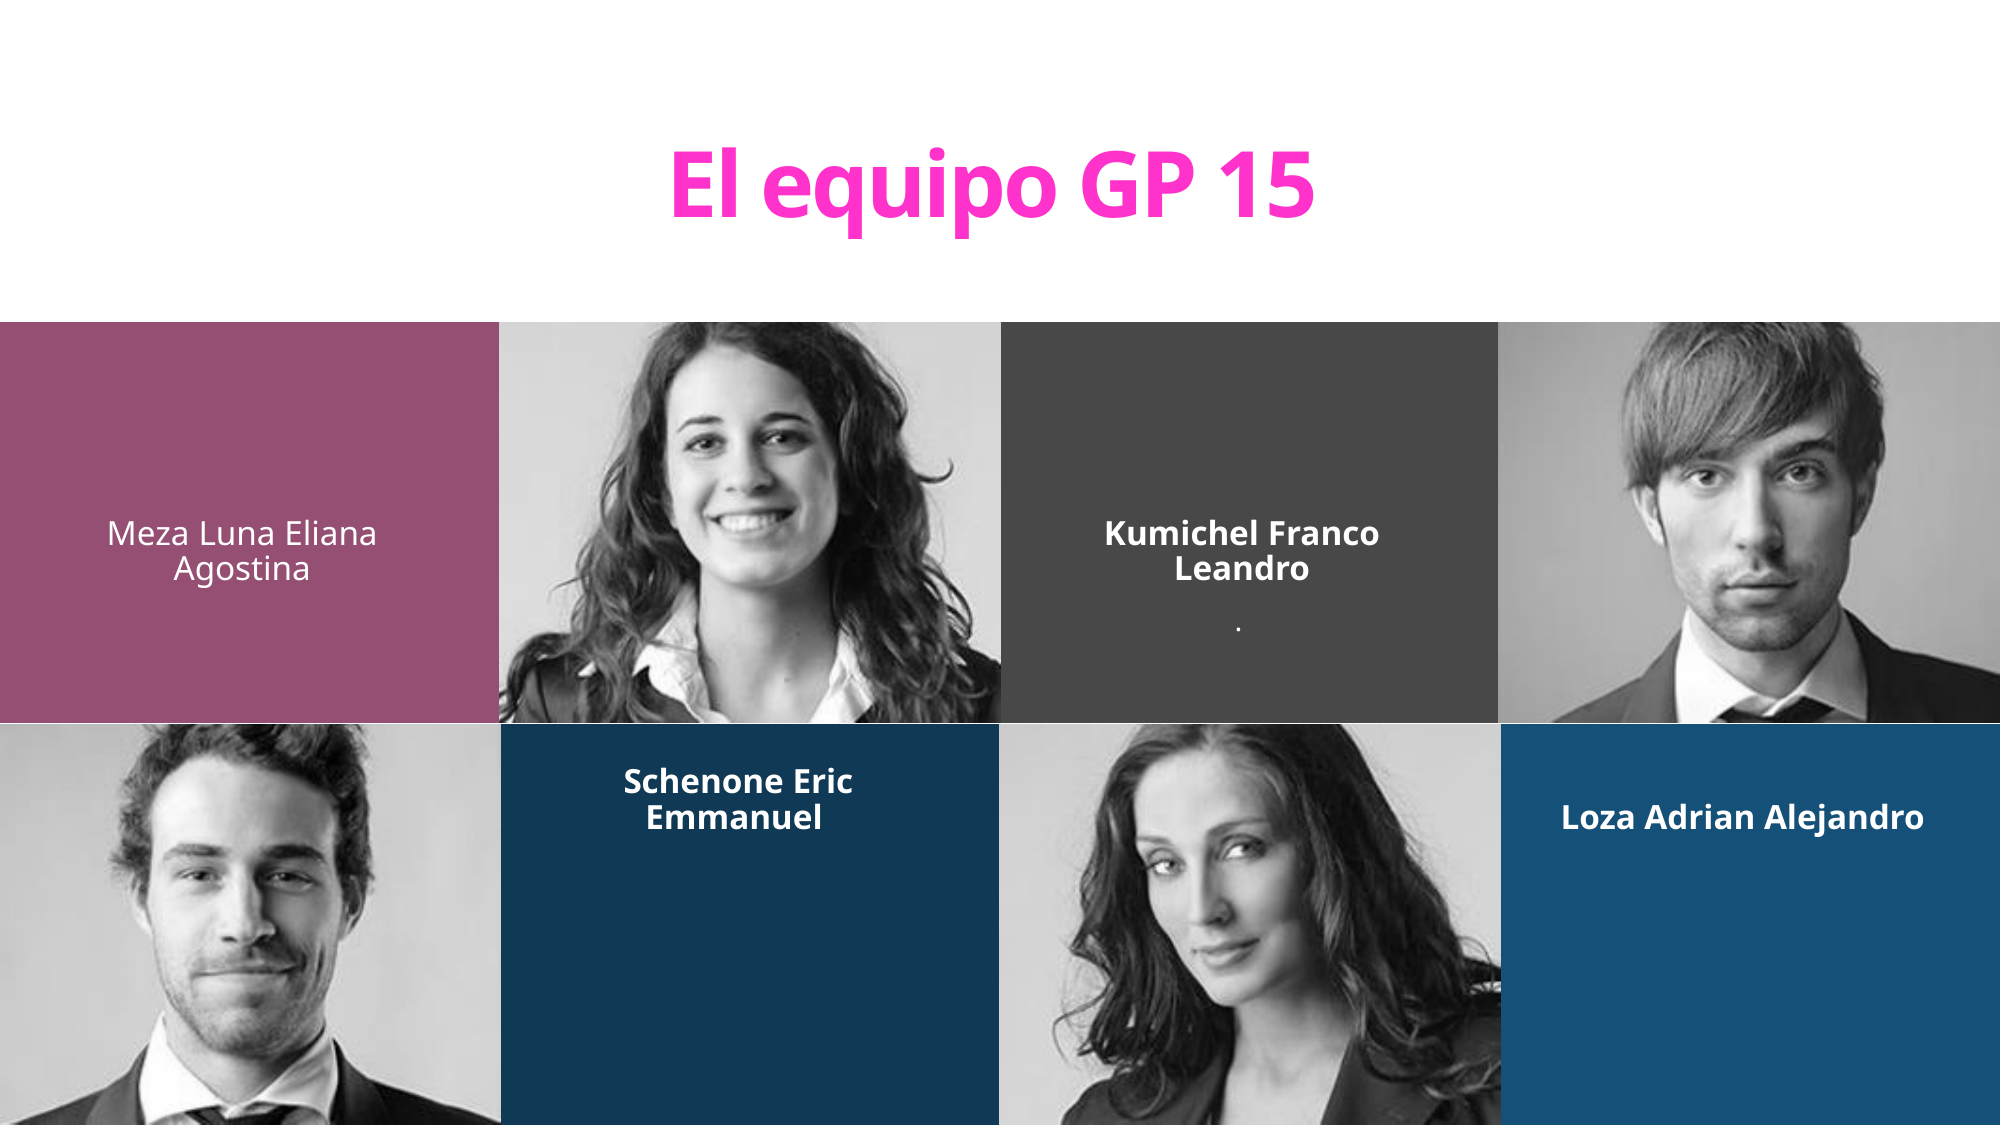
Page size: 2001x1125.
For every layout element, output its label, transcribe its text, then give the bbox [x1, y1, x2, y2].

picture [999, 724, 1501, 1125]
title El equipo GP 15 [345, 101, 1655, 276]
picture [0, 724, 501, 1125]
list Kumichel Franco Leandro [1043, 532, 1457, 596]
picture [1498, 322, 2000, 723]
picture [499, 322, 1001, 723]
list . [1043, 599, 1457, 679]
list Schenone Eric Emmanuel [539, 781, 953, 845]
list Loza Adrian Alejandro [1543, 781, 1957, 845]
list Meza Luna Eliana Agostina [43, 532, 457, 596]
